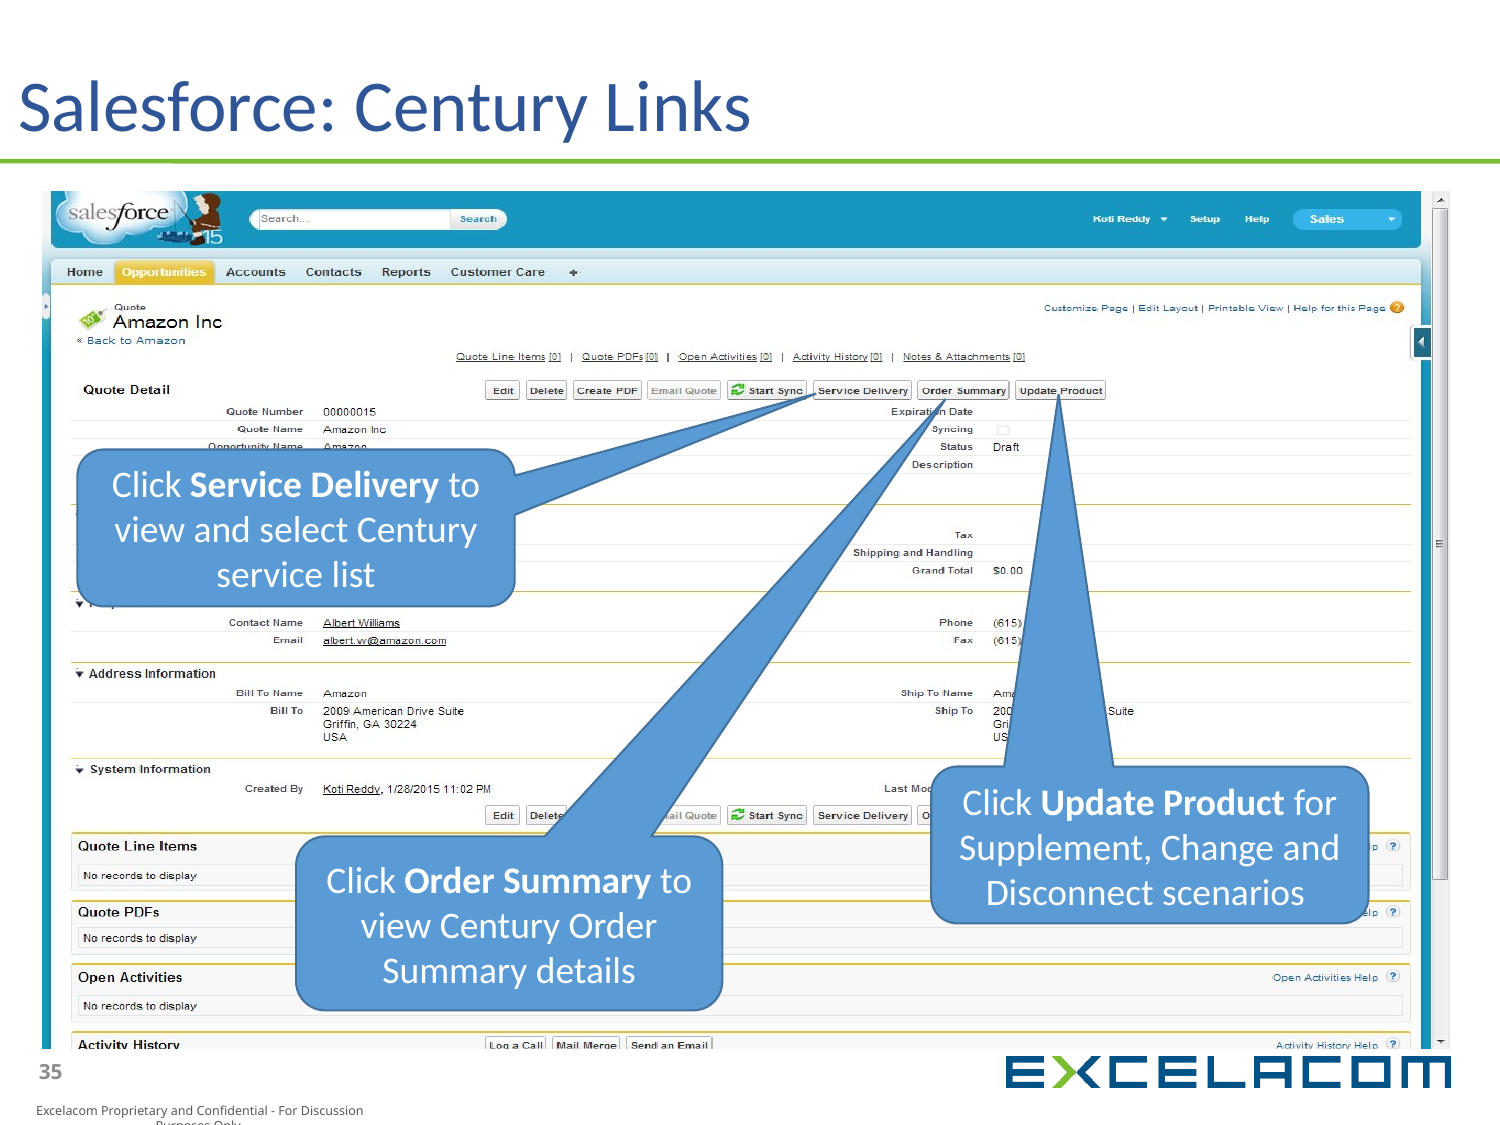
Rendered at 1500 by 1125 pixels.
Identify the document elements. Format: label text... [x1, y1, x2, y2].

text_box Salesforce: Century Links [3, 50, 768, 154]
picture [1006, 1056, 1451, 1088]
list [42, 191, 1450, 1049]
slide_number 35 [23, 1042, 93, 1103]
